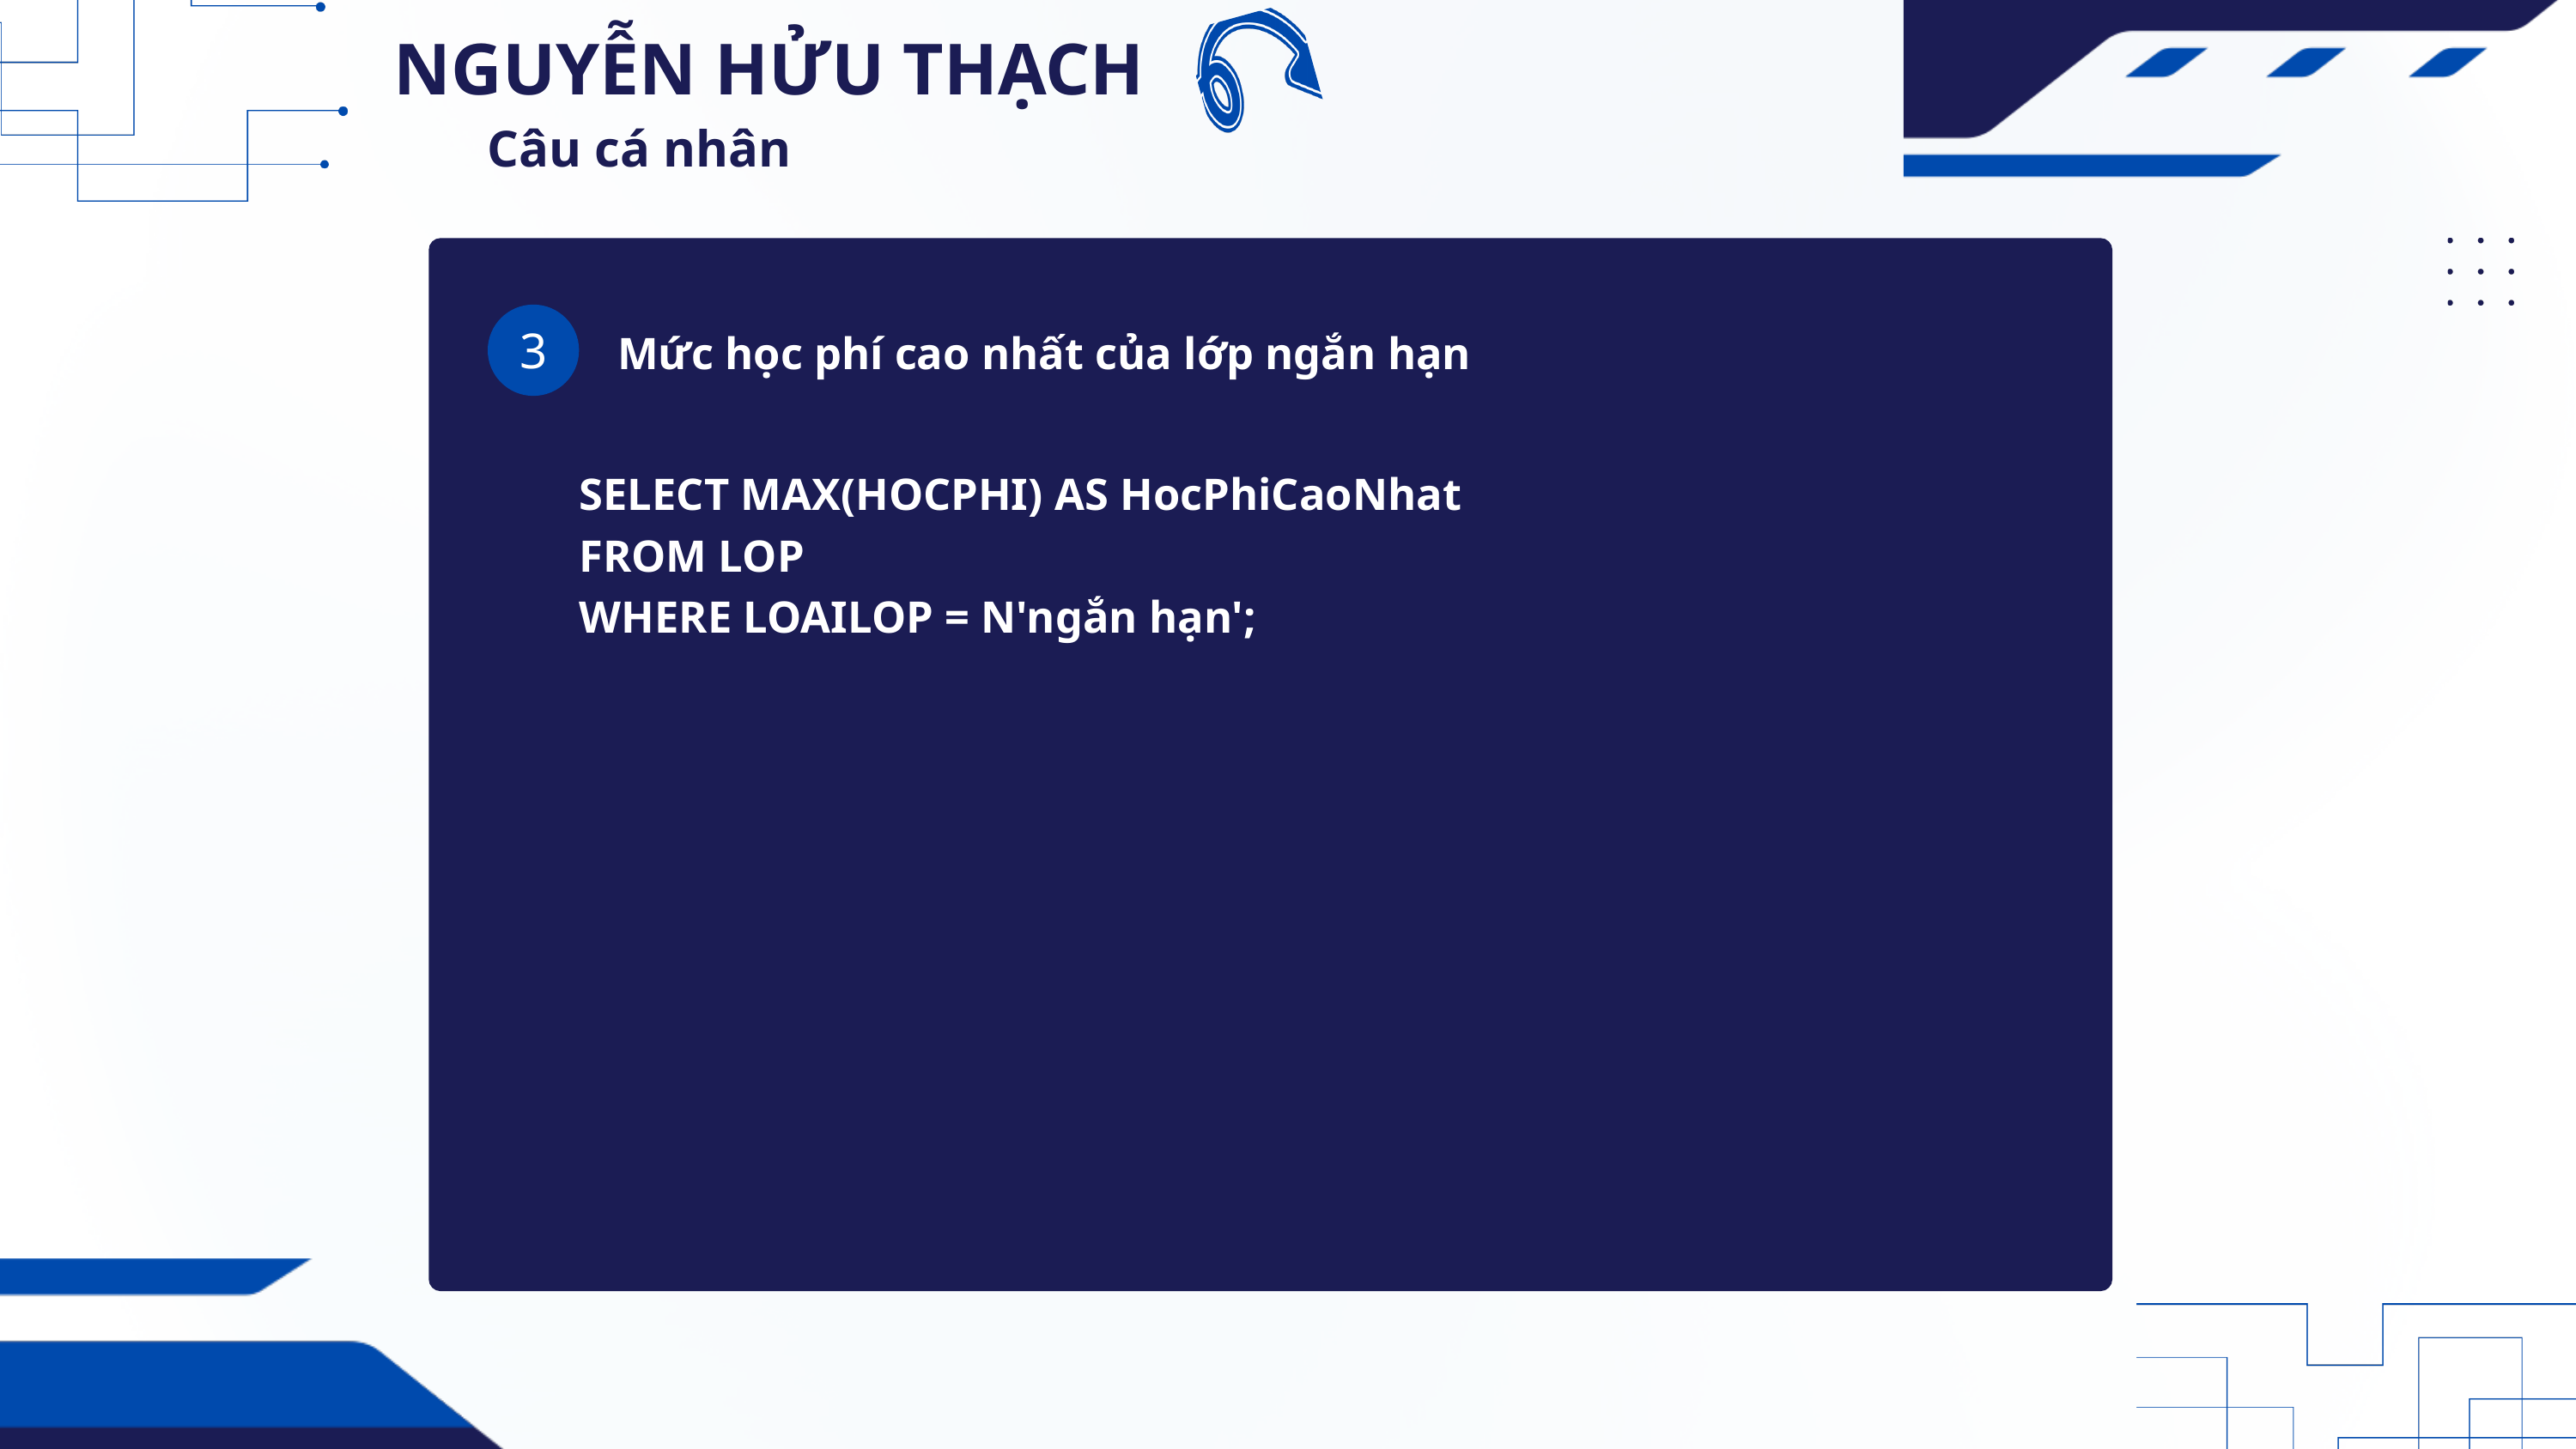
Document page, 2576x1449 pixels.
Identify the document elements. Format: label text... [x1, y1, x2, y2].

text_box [428, 238, 2113, 1292]
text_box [487, 304, 580, 397]
text_box [0, 0, 2576, 1449]
text_box [2136, 1303, 2576, 1449]
text_box [1183, 1, 1340, 189]
text_box [0, 0, 349, 202]
text_box NGUYỄN HỬU THẠCH [394, 9, 1169, 109]
text_box [2447, 238, 2514, 306]
text_box [1903, 0, 2576, 189]
text_box Câu cá nhân [487, 106, 812, 177]
text_box [0, 1258, 554, 1449]
